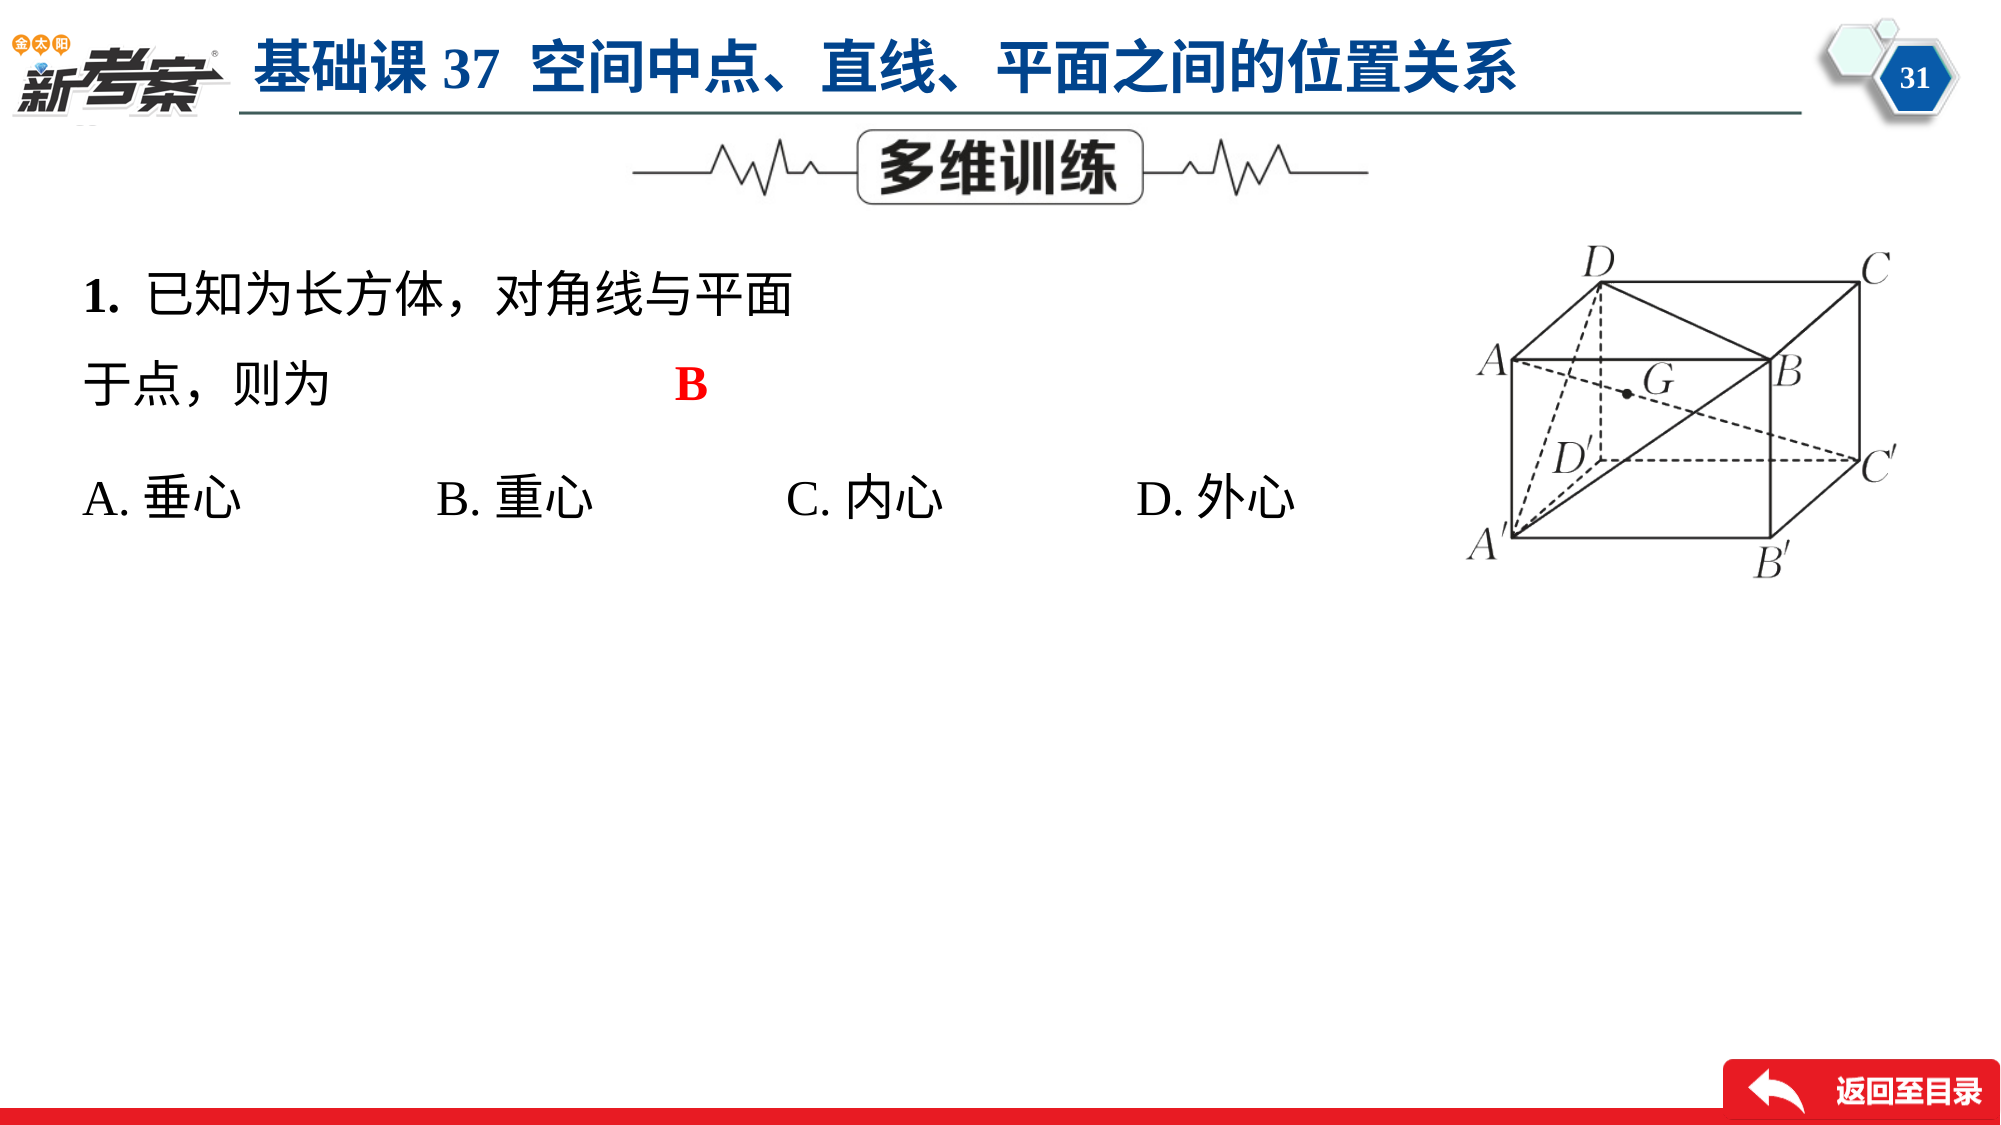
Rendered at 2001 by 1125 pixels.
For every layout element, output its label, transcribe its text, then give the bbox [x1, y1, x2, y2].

text_box A.垂心 B.重心 C.内心 D.外心 [82, 435, 1455, 516]
text_box B [656, 322, 727, 402]
picture [0, 0, 2001, 1125]
